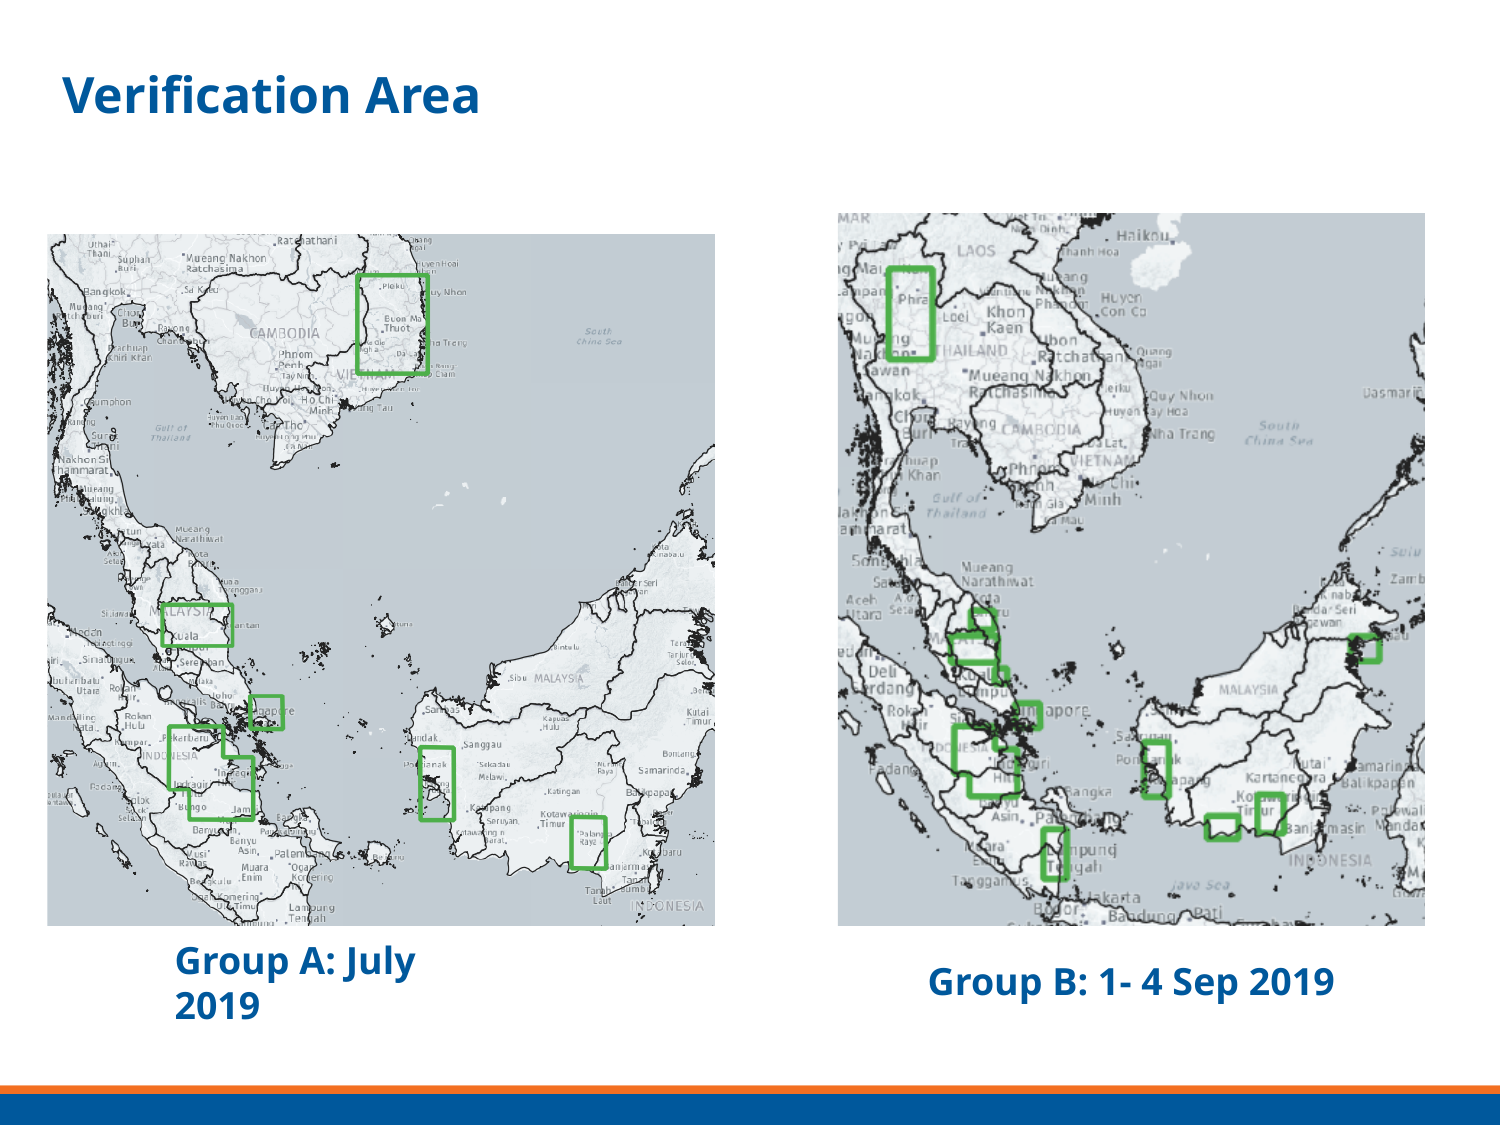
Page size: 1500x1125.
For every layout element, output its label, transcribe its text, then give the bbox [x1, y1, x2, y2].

text_box Verification Area [47, 39, 623, 148]
picture [47, 234, 716, 926]
text_box Group B: 1- 4 Sep 2019 [843, 935, 1419, 1035]
picture [837, 213, 1426, 926]
title Group A: July 2019 [159, 935, 501, 1037]
